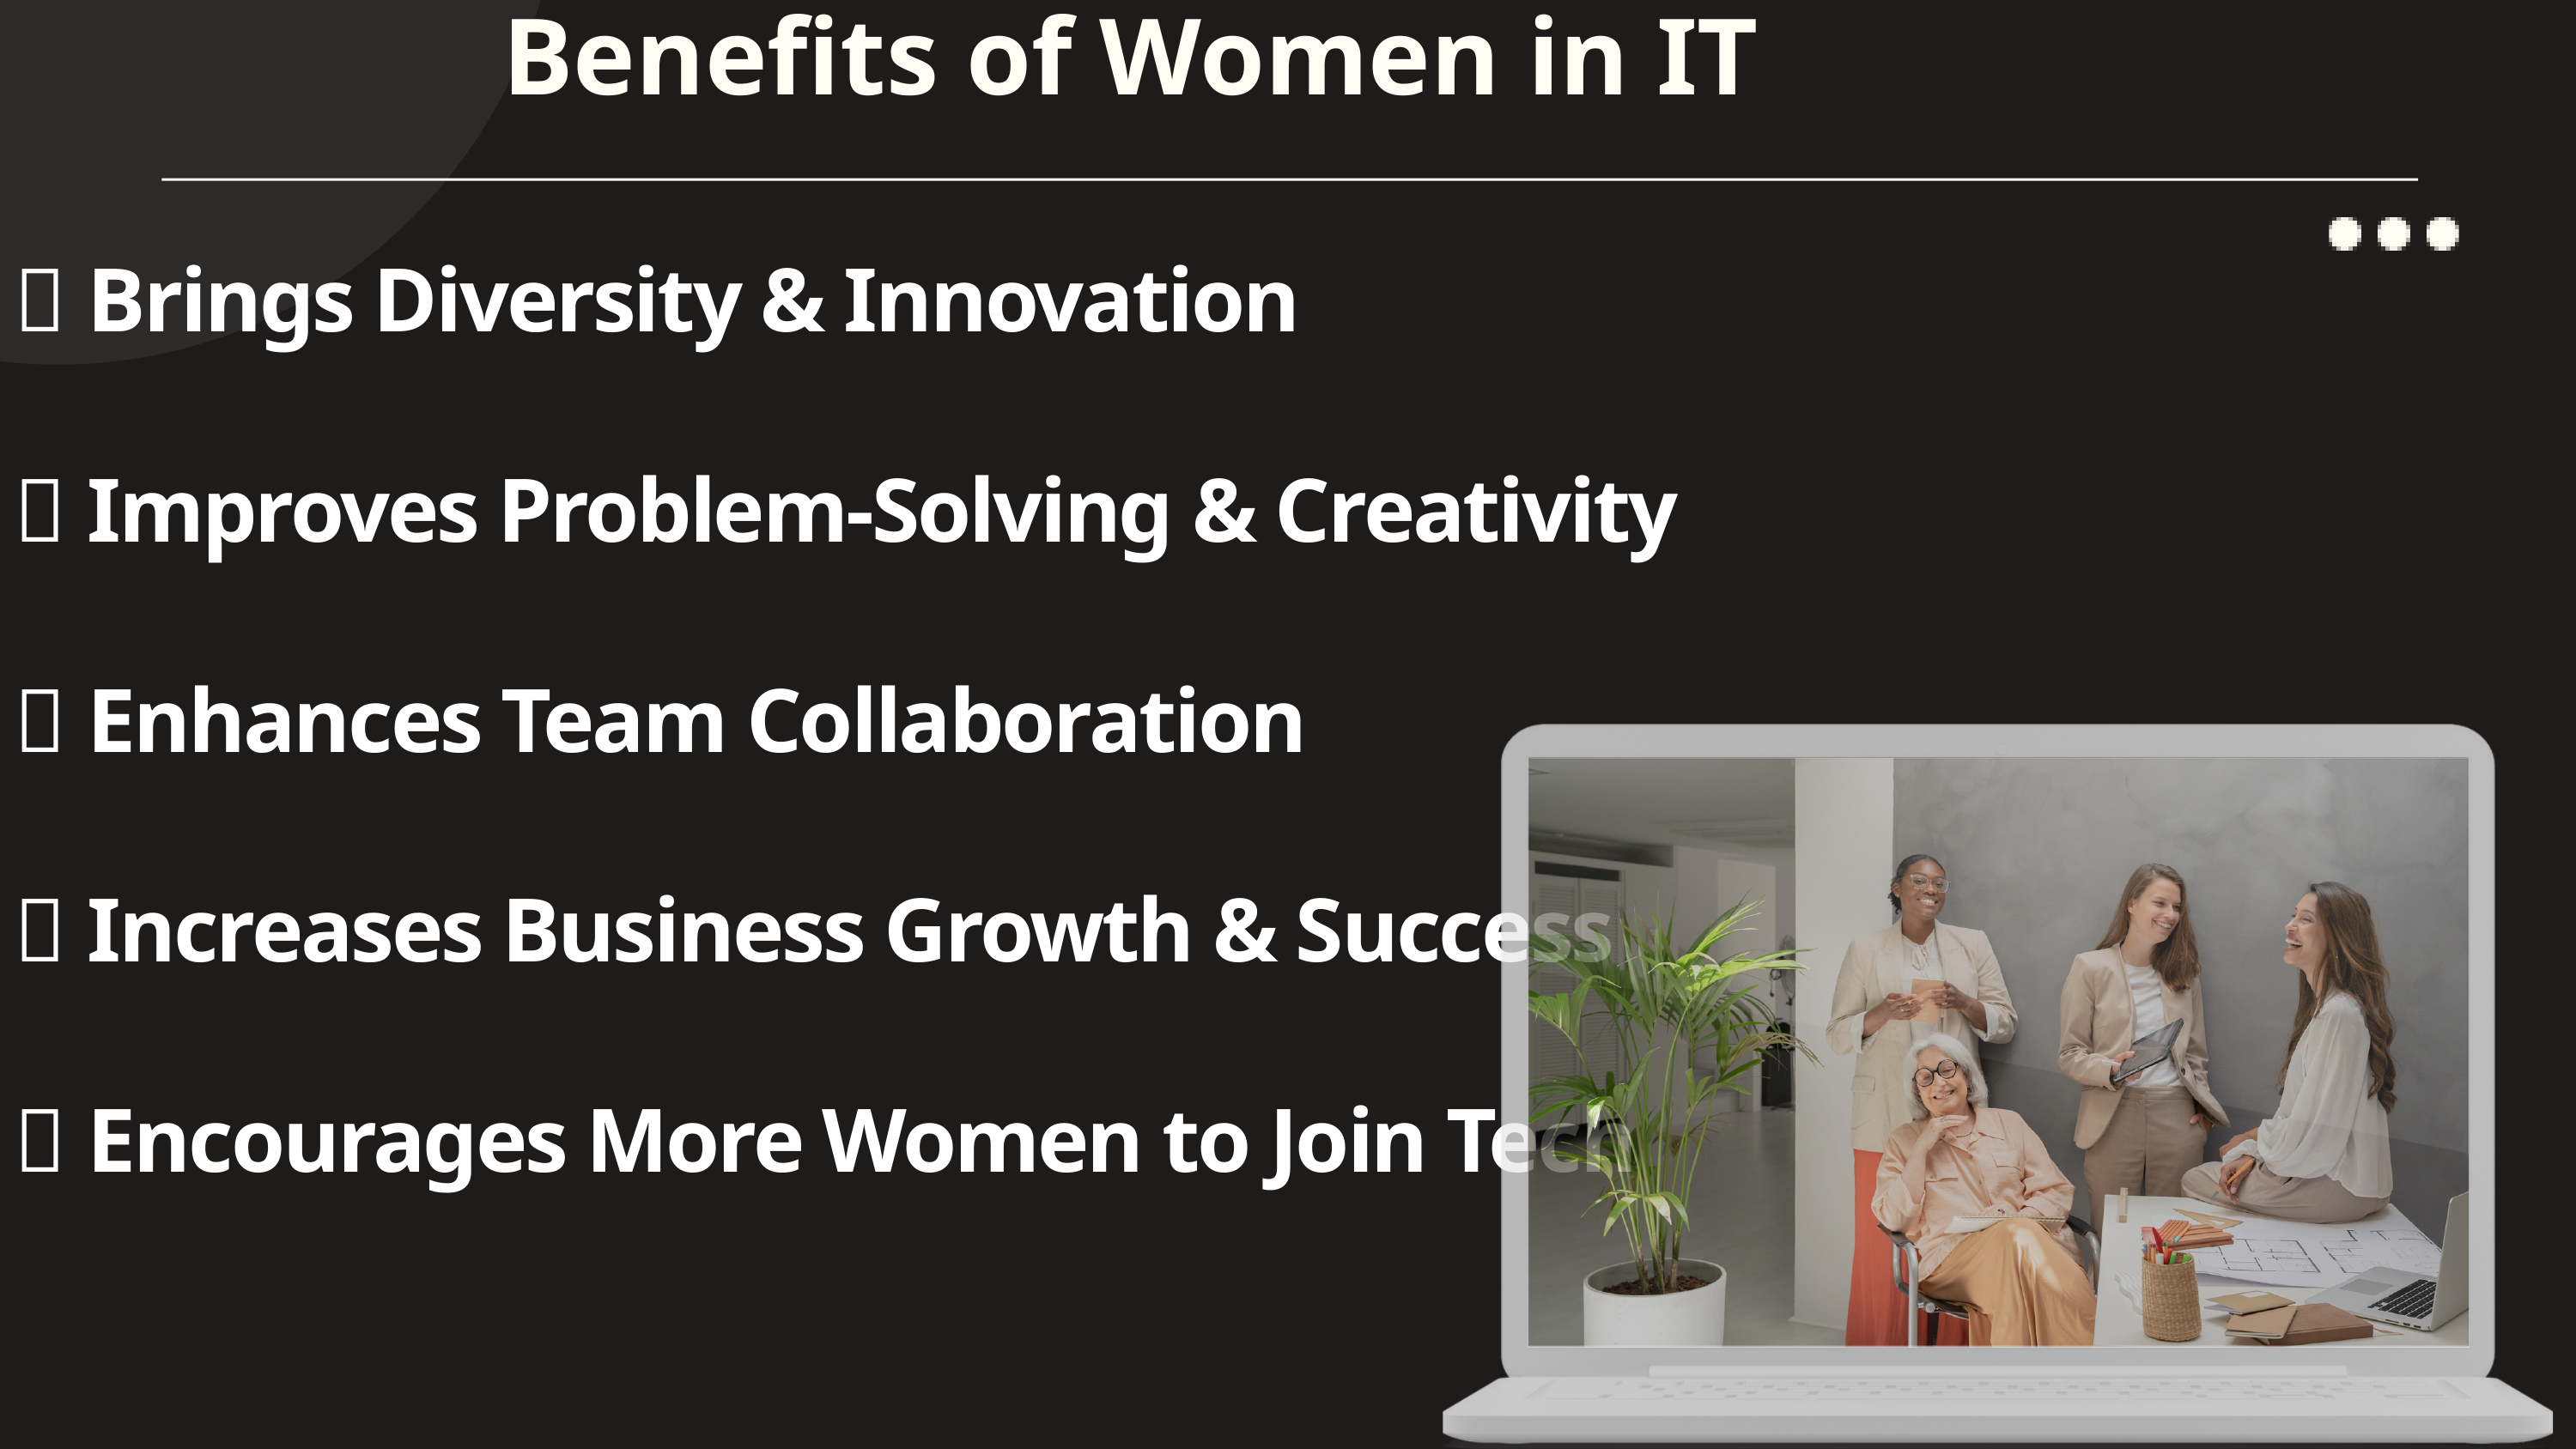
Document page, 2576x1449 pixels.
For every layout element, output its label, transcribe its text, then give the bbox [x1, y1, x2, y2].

text_box [2329, 217, 2459, 251]
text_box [0, 0, 560, 365]
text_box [1443, 724, 2554, 1449]
text_box Benefits of Women in IT [562, 0, 2288, 116]
text_box ✅ Brings Diversity & Innovation ✅ Improves Problem-Solving & Creativity ✅ Enhances Team Collaboration ✅ Increases Business Growth & Success ✅ Encourages More Women to Join Tech [0, 244, 2045, 1295]
